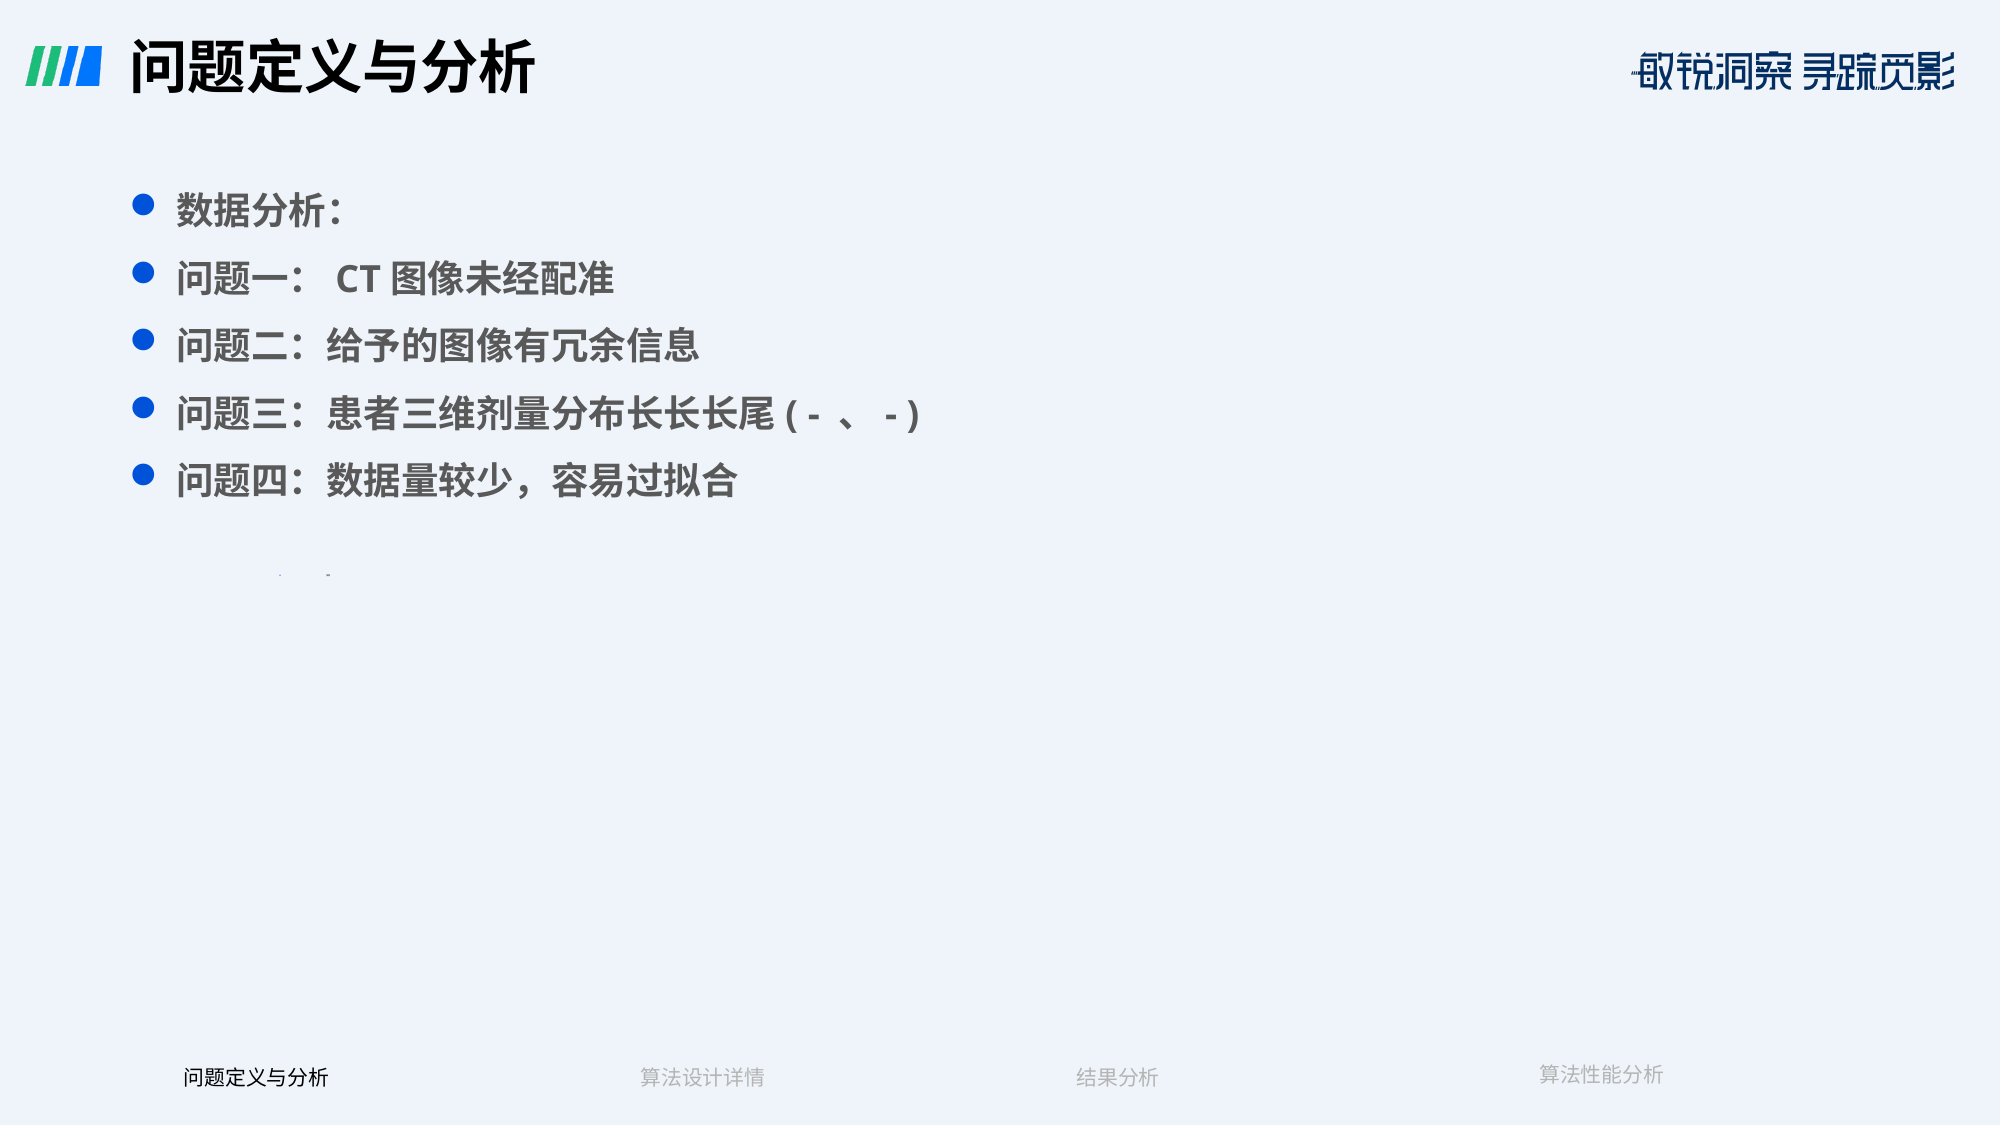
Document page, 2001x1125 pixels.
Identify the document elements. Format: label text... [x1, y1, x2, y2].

picture [25, 46, 102, 86]
text_box 数据分析： 问题一：CT图像未经配准 问题二：给予的图像有冗余信息 问题三：患者三维剂量分布长长长尾( - 、- ) 问题四：数据量较少，容易过拟合 复赛 [114, 157, 1277, 548]
picture [1631, 51, 1954, 90]
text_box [169, 1054, 1831, 1098]
title 问题定义与分析 [114, 17, 1625, 124]
